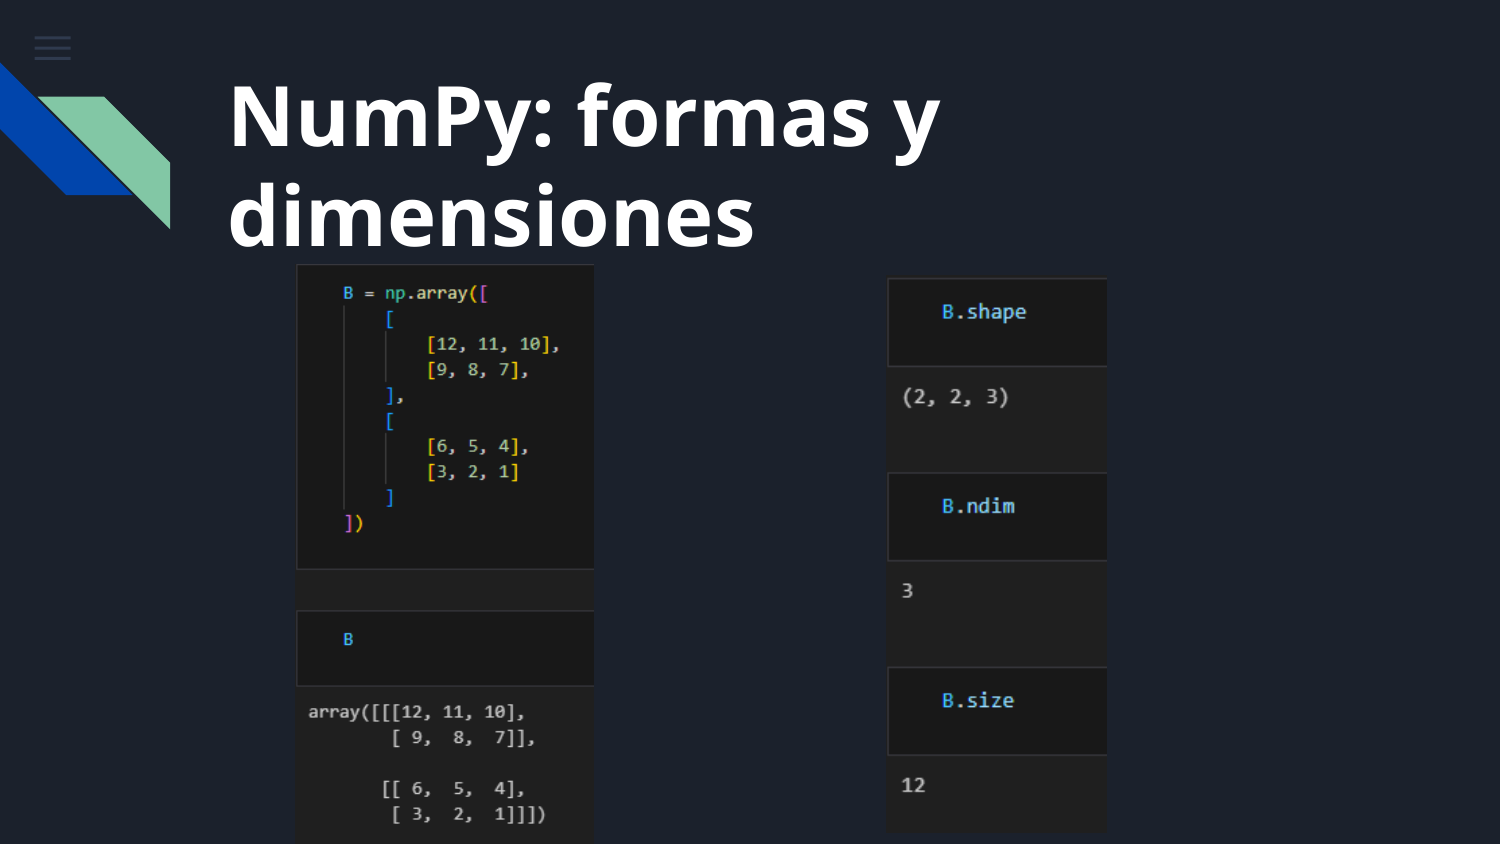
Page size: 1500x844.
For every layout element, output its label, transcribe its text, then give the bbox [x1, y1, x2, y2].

picture [886, 275, 1108, 833]
title NumPy: formas y dimensiones [212, 48, 1368, 199]
picture [295, 264, 594, 844]
